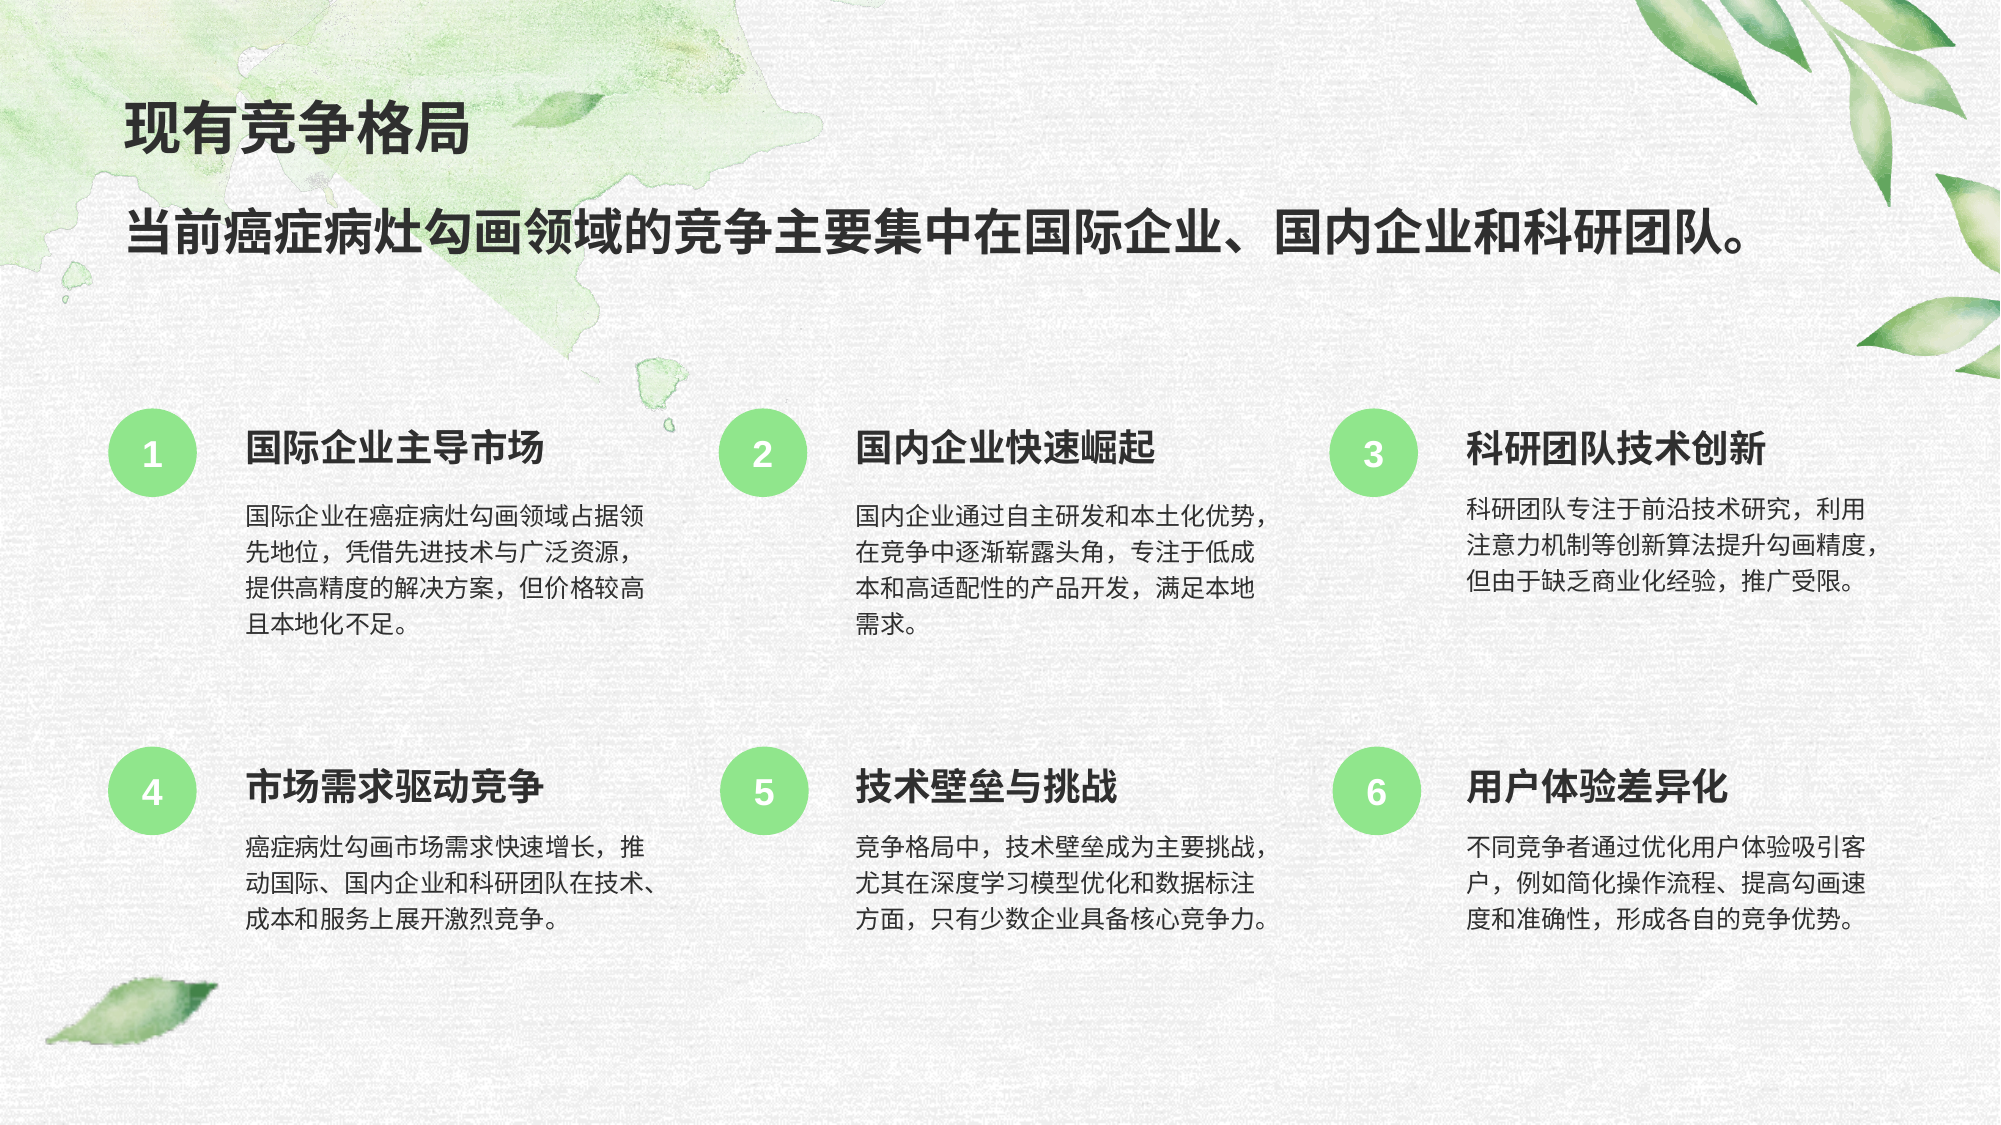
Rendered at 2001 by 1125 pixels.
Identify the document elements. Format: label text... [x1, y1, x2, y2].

title 现有竞争格局 [108, 21, 1890, 169]
picture [0, 0, 2000, 1125]
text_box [108, 185, 1893, 1007]
